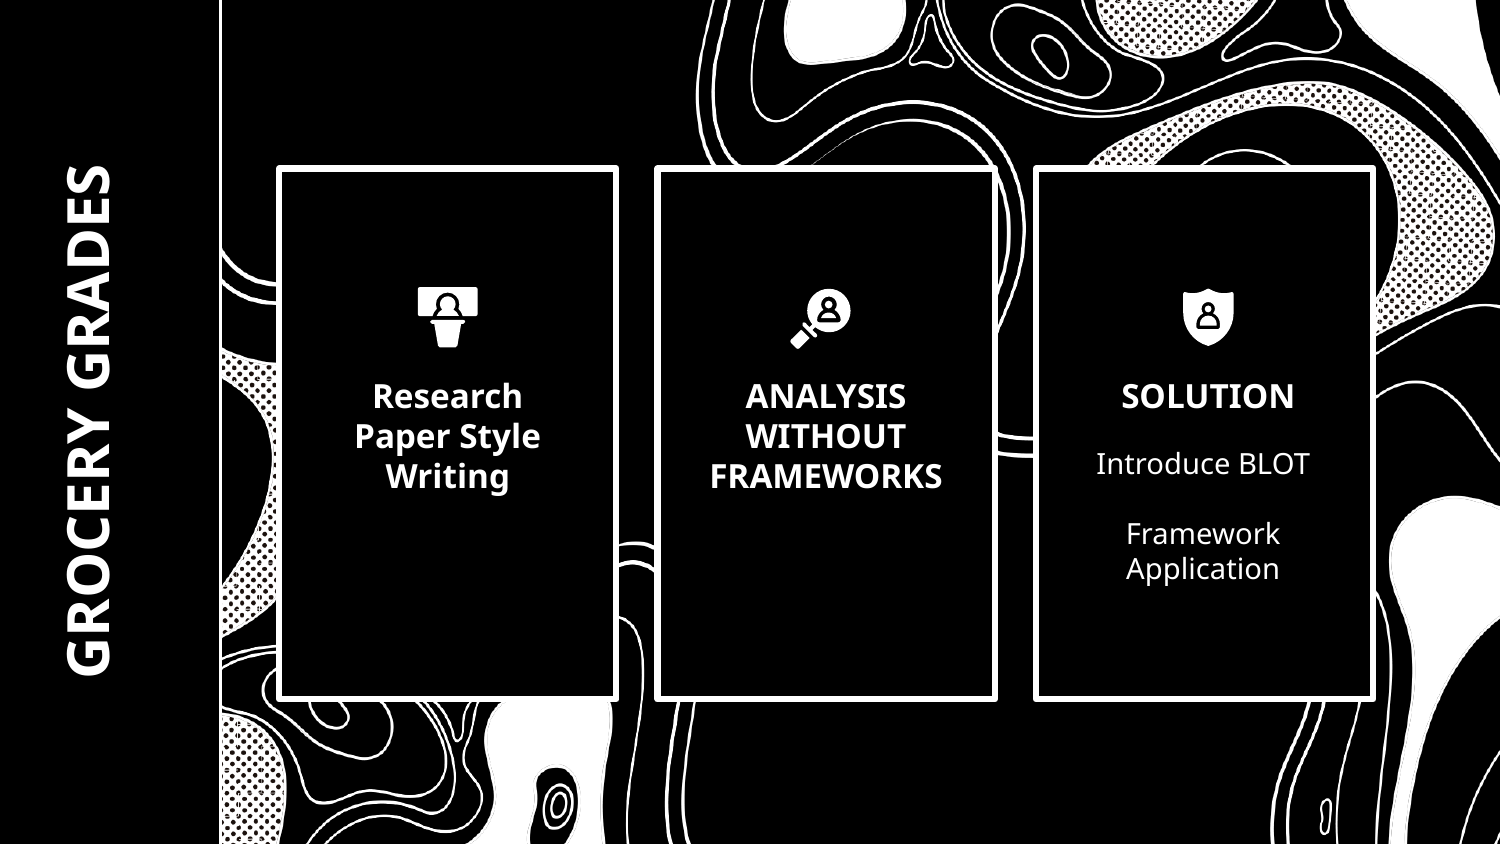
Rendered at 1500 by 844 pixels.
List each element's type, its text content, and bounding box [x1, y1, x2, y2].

text_box [1036, 168, 1374, 700]
title ANALYSIS WITHOUT FRAMEWORKS [668, 360, 984, 411]
text_box [657, 168, 995, 700]
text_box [1182, 288, 1234, 347]
text_box [279, 168, 617, 700]
title GROCERY GRADES [36, 93, 131, 751]
text_box Introduce BLOT Framework Application [1045, 430, 1361, 472]
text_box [789, 288, 851, 350]
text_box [417, 286, 478, 348]
title Research Paper Style Writing [319, 360, 576, 411]
title SOLUTION [1080, 360, 1337, 411]
picture [222, 0, 1500, 844]
